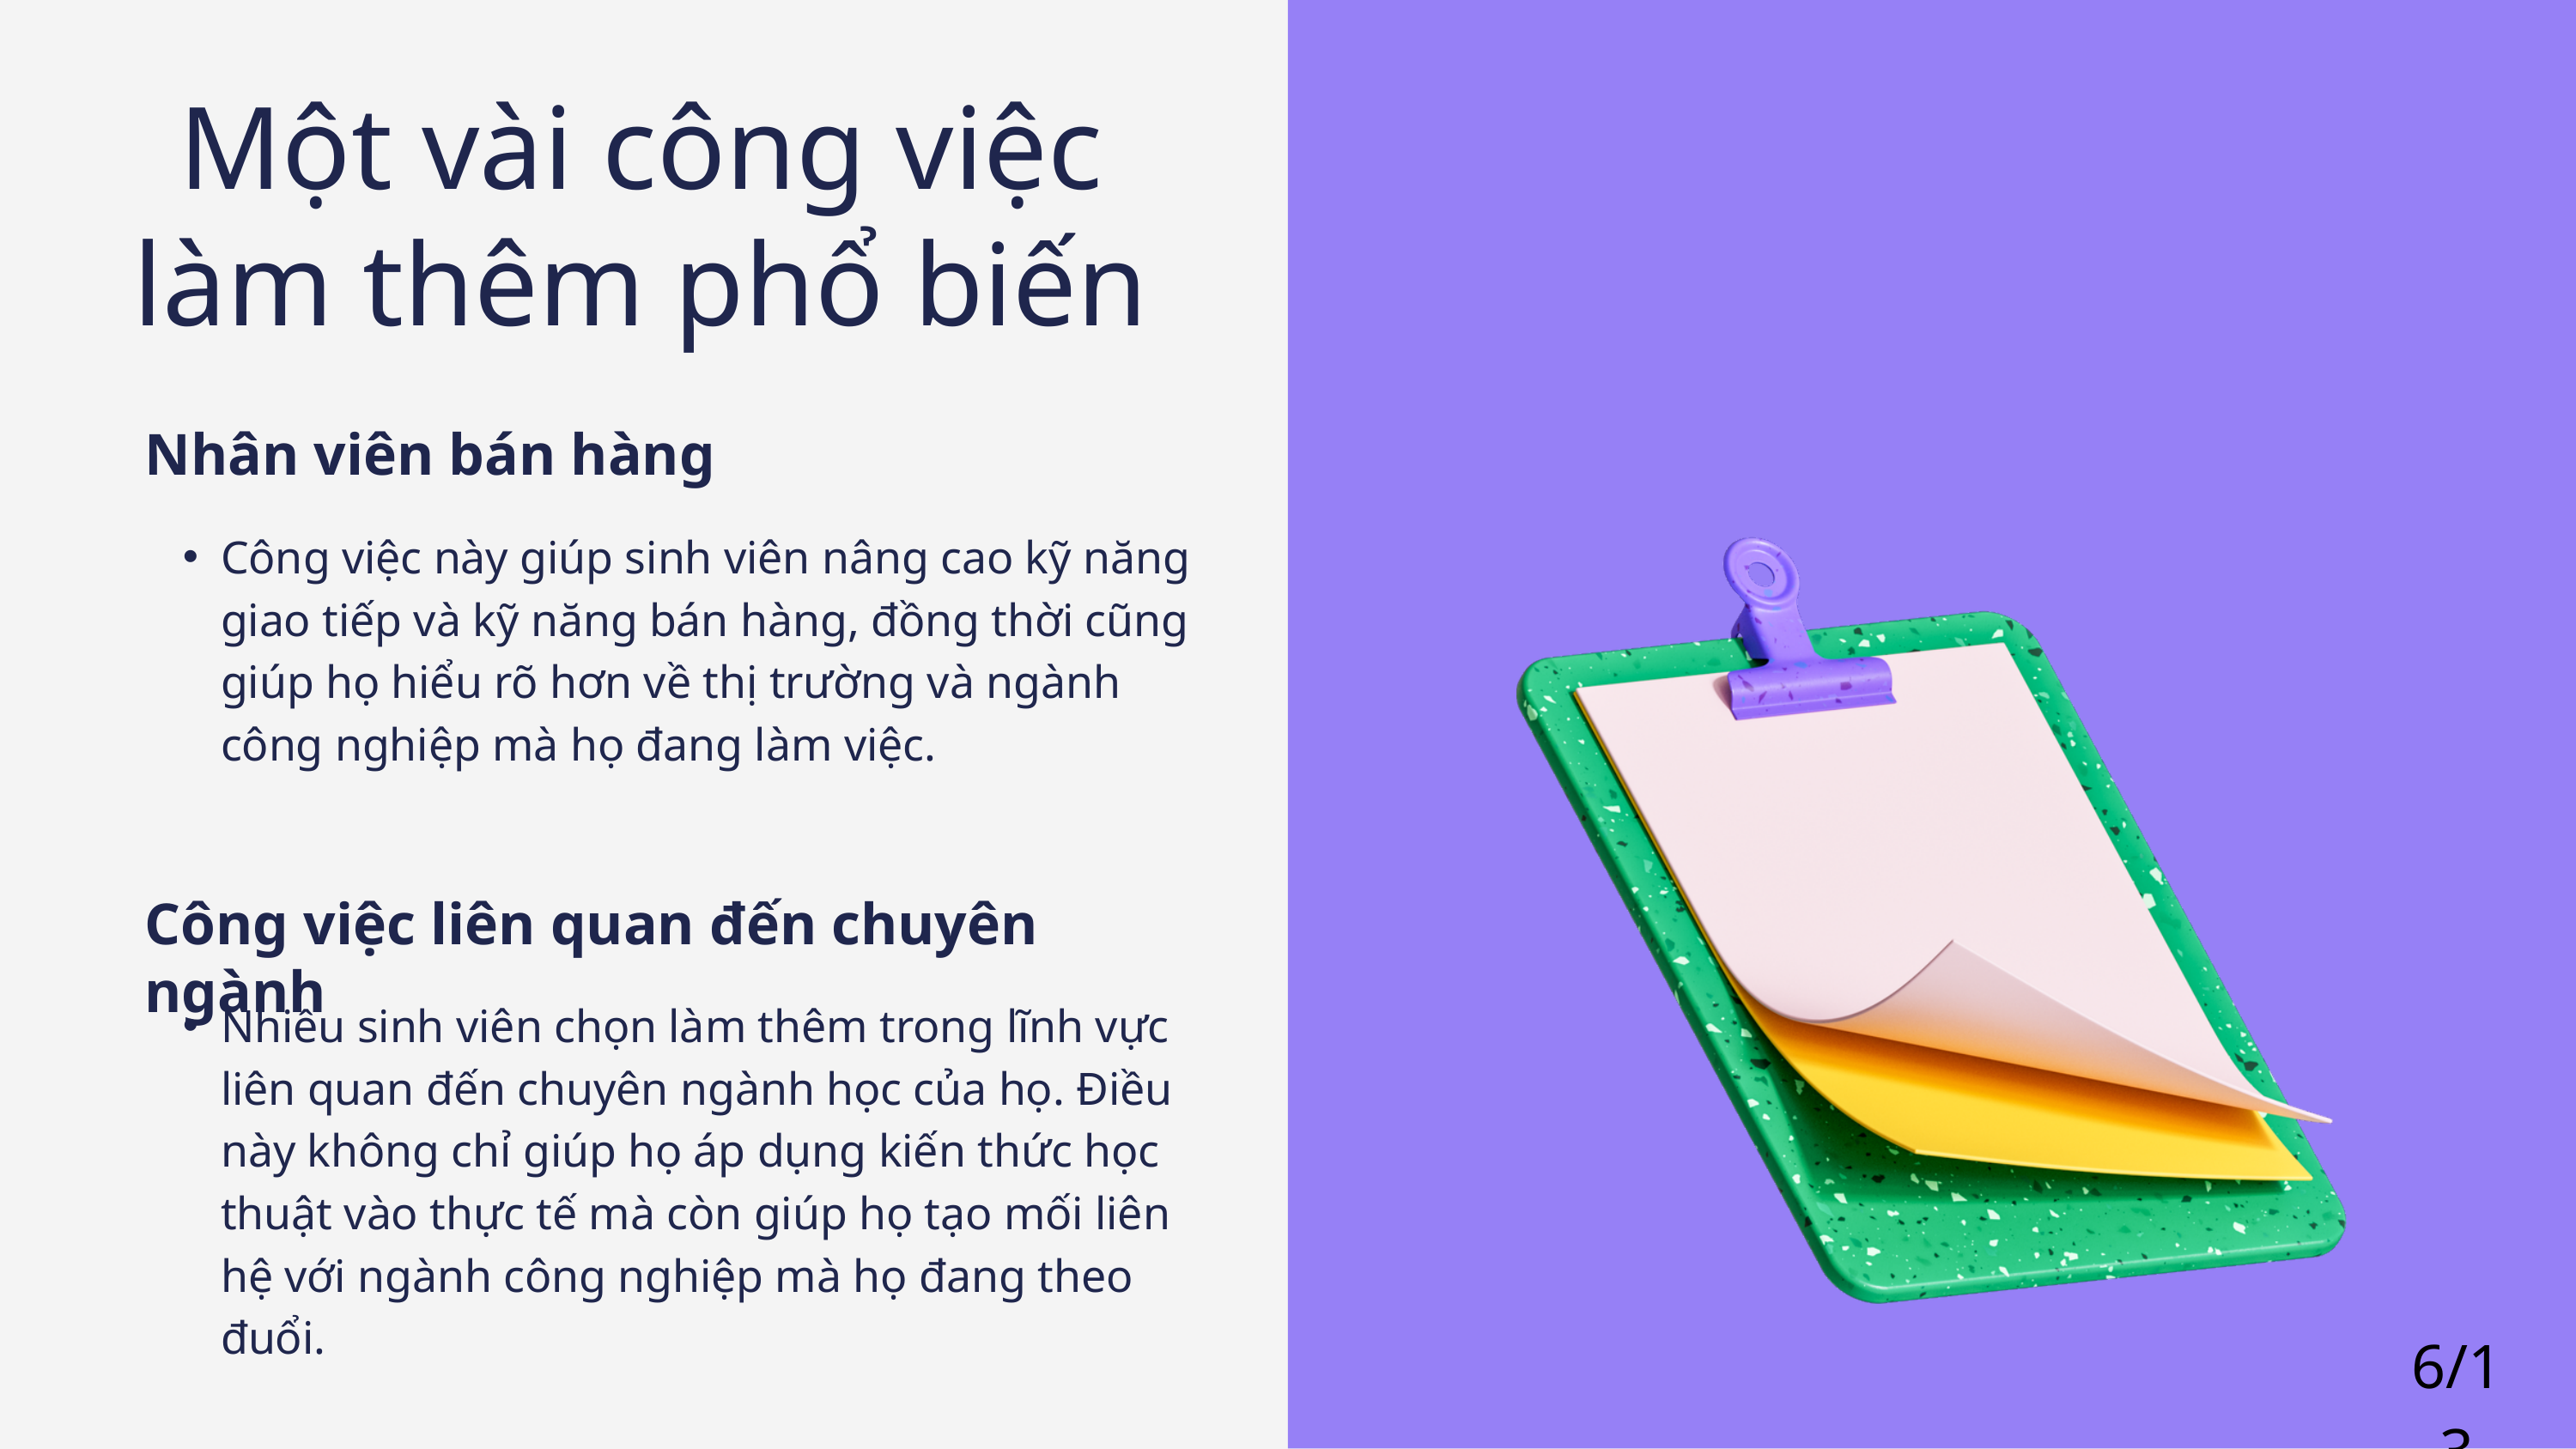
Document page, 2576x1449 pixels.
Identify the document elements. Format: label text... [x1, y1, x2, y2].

text_box [1516, 537, 2348, 1304]
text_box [144, 419, 1215, 1422]
text_box Một vài công việc làm thêm phổ biến [89, 75, 1194, 349]
text_box [1287, 0, 2576, 1449]
text_box 6/13 [2394, 1316, 2519, 1449]
